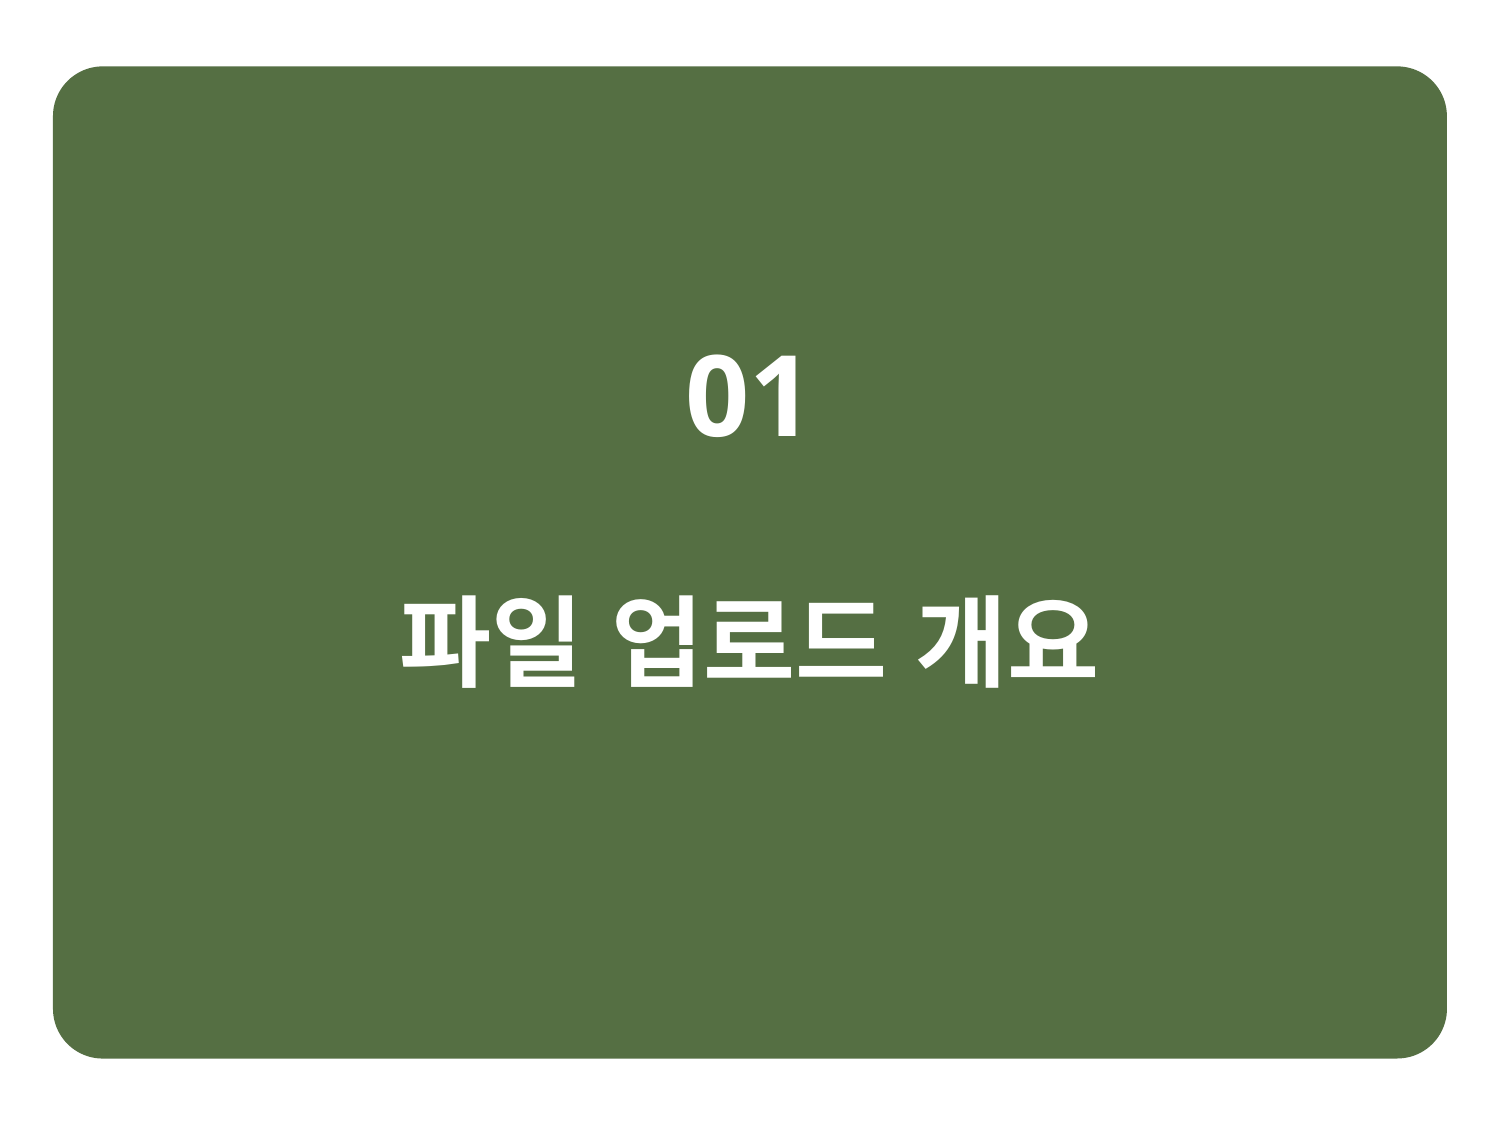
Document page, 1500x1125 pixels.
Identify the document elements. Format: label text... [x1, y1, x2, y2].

list 파일 업로드 개요 [117, 562, 1383, 717]
list 01 [117, 314, 1383, 469]
